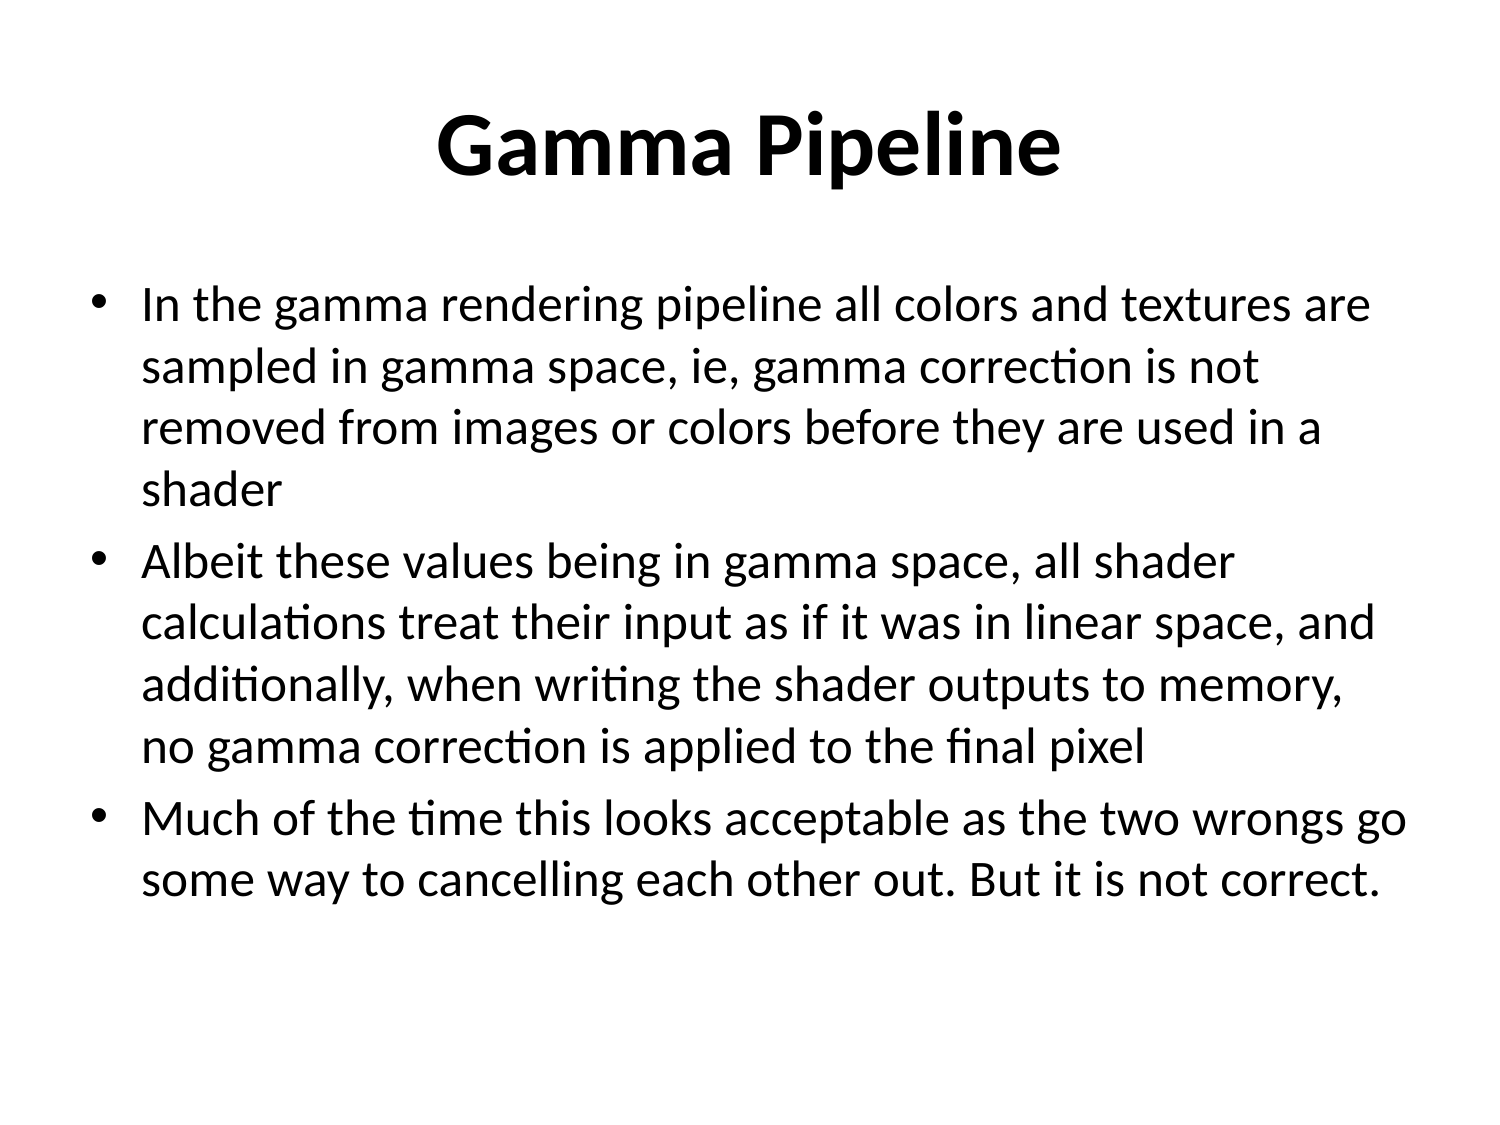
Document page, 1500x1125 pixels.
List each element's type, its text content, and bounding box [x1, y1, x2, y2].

title Gamma Pipeline [75, 45, 1425, 233]
list In the gamma rendering pipeline all colors and textures are sampled in gamma space, ie, gamma correction is not removed from images or colors before they are used in a shader Albeit these values being in gamma space, all shader calculations treat their input as if it was in linear space, and additionally, when writing the shader outputs to memory, no gamma correction is applied to the final pixel Much of the time this looks acceptable as the two wrongs go some way to cancelling each other out. But it is not correct. [75, 262, 1425, 1005]
